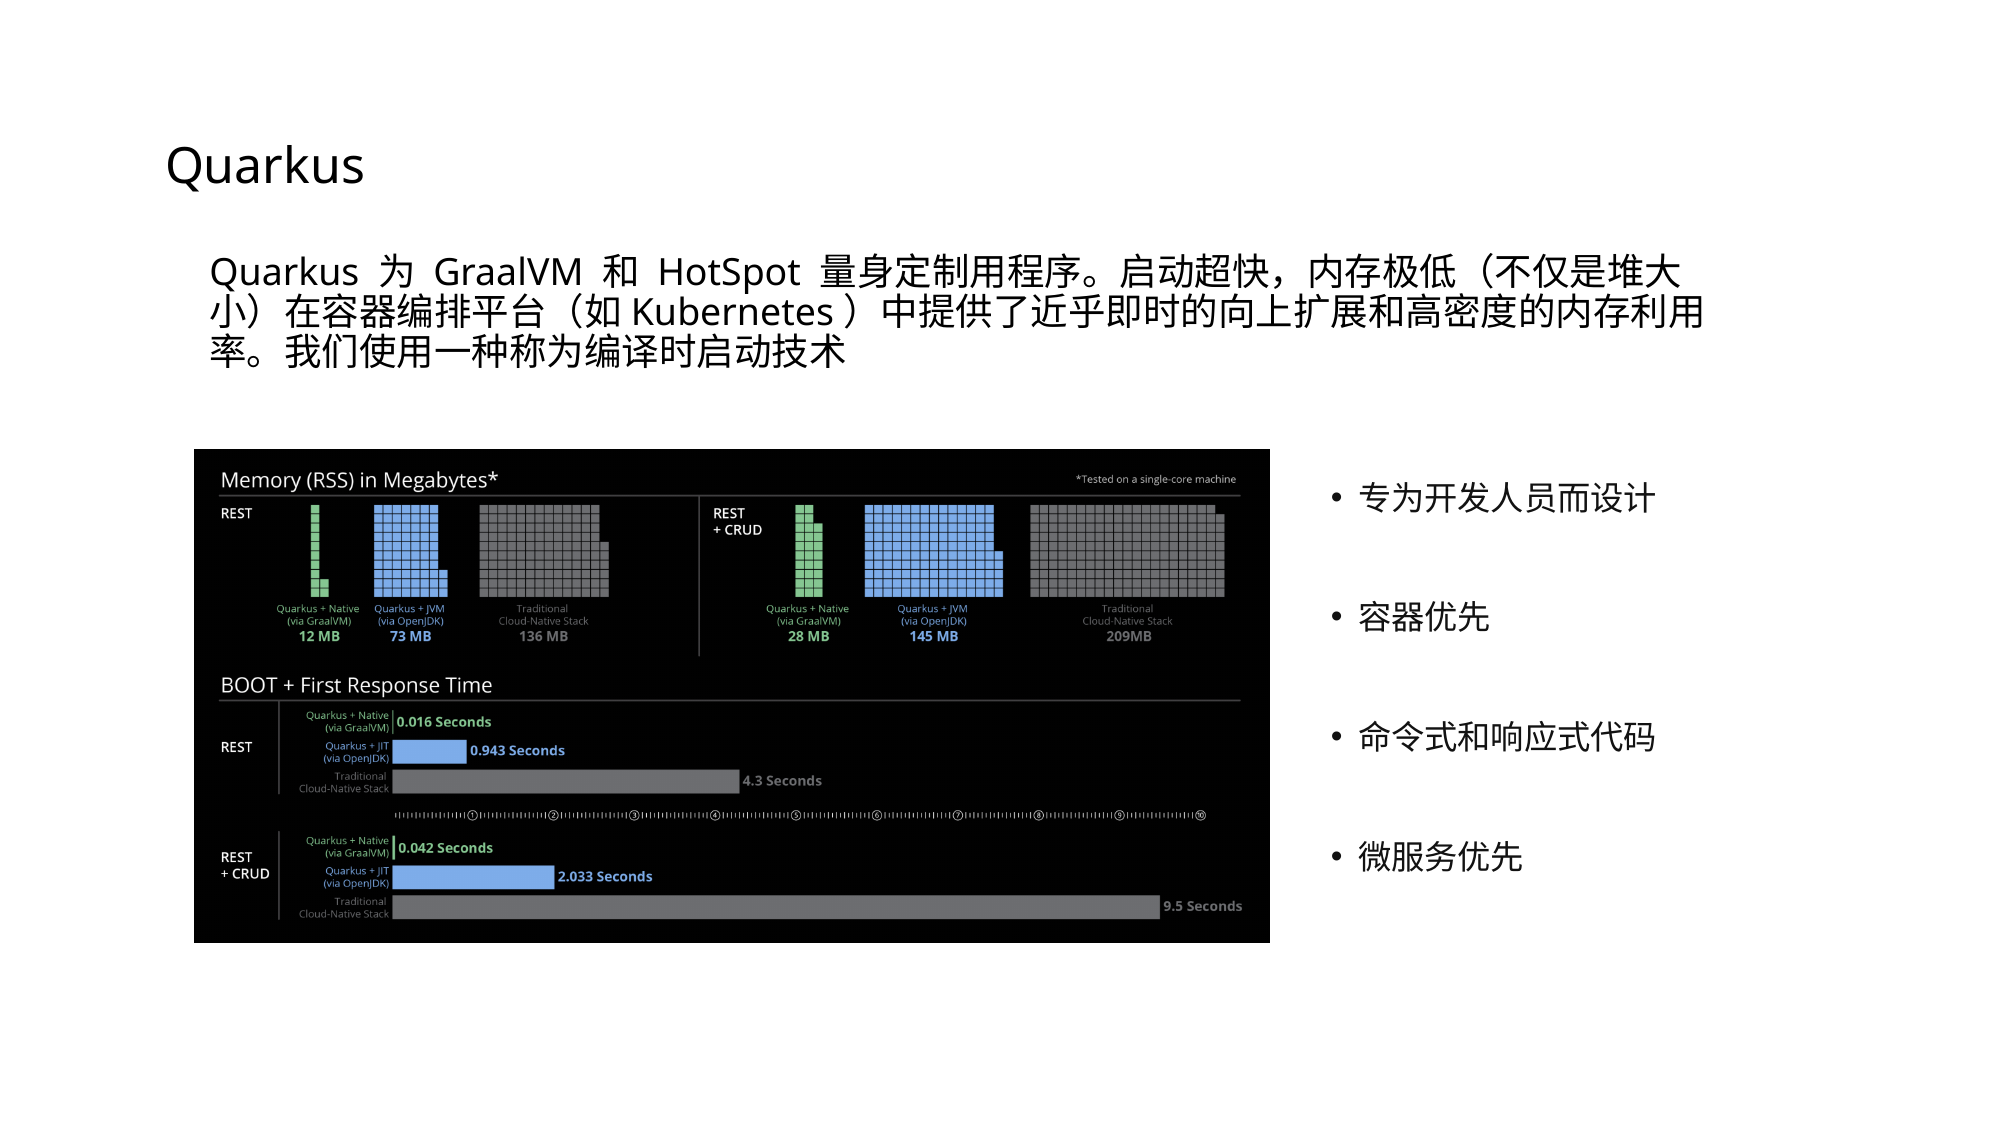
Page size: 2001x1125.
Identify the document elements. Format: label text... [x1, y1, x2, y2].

title Quarkus [150, 112, 1863, 222]
list Quarkus 为 GraalVM 和 HotSpot 量身定制用程序。启动超快，内存极低（不仅是堆大小）在容器编排平台（如Kubernetes）中提供了近乎即时的向上扩展和高密度的内存利用率。我们使用一种称为编译时启动技术 [194, 245, 1737, 399]
picture [194, 449, 1270, 943]
text_box 专为开发人员而设计 容器优先 命令式和响应式代码 微服务优先 [1316, 449, 1786, 884]
